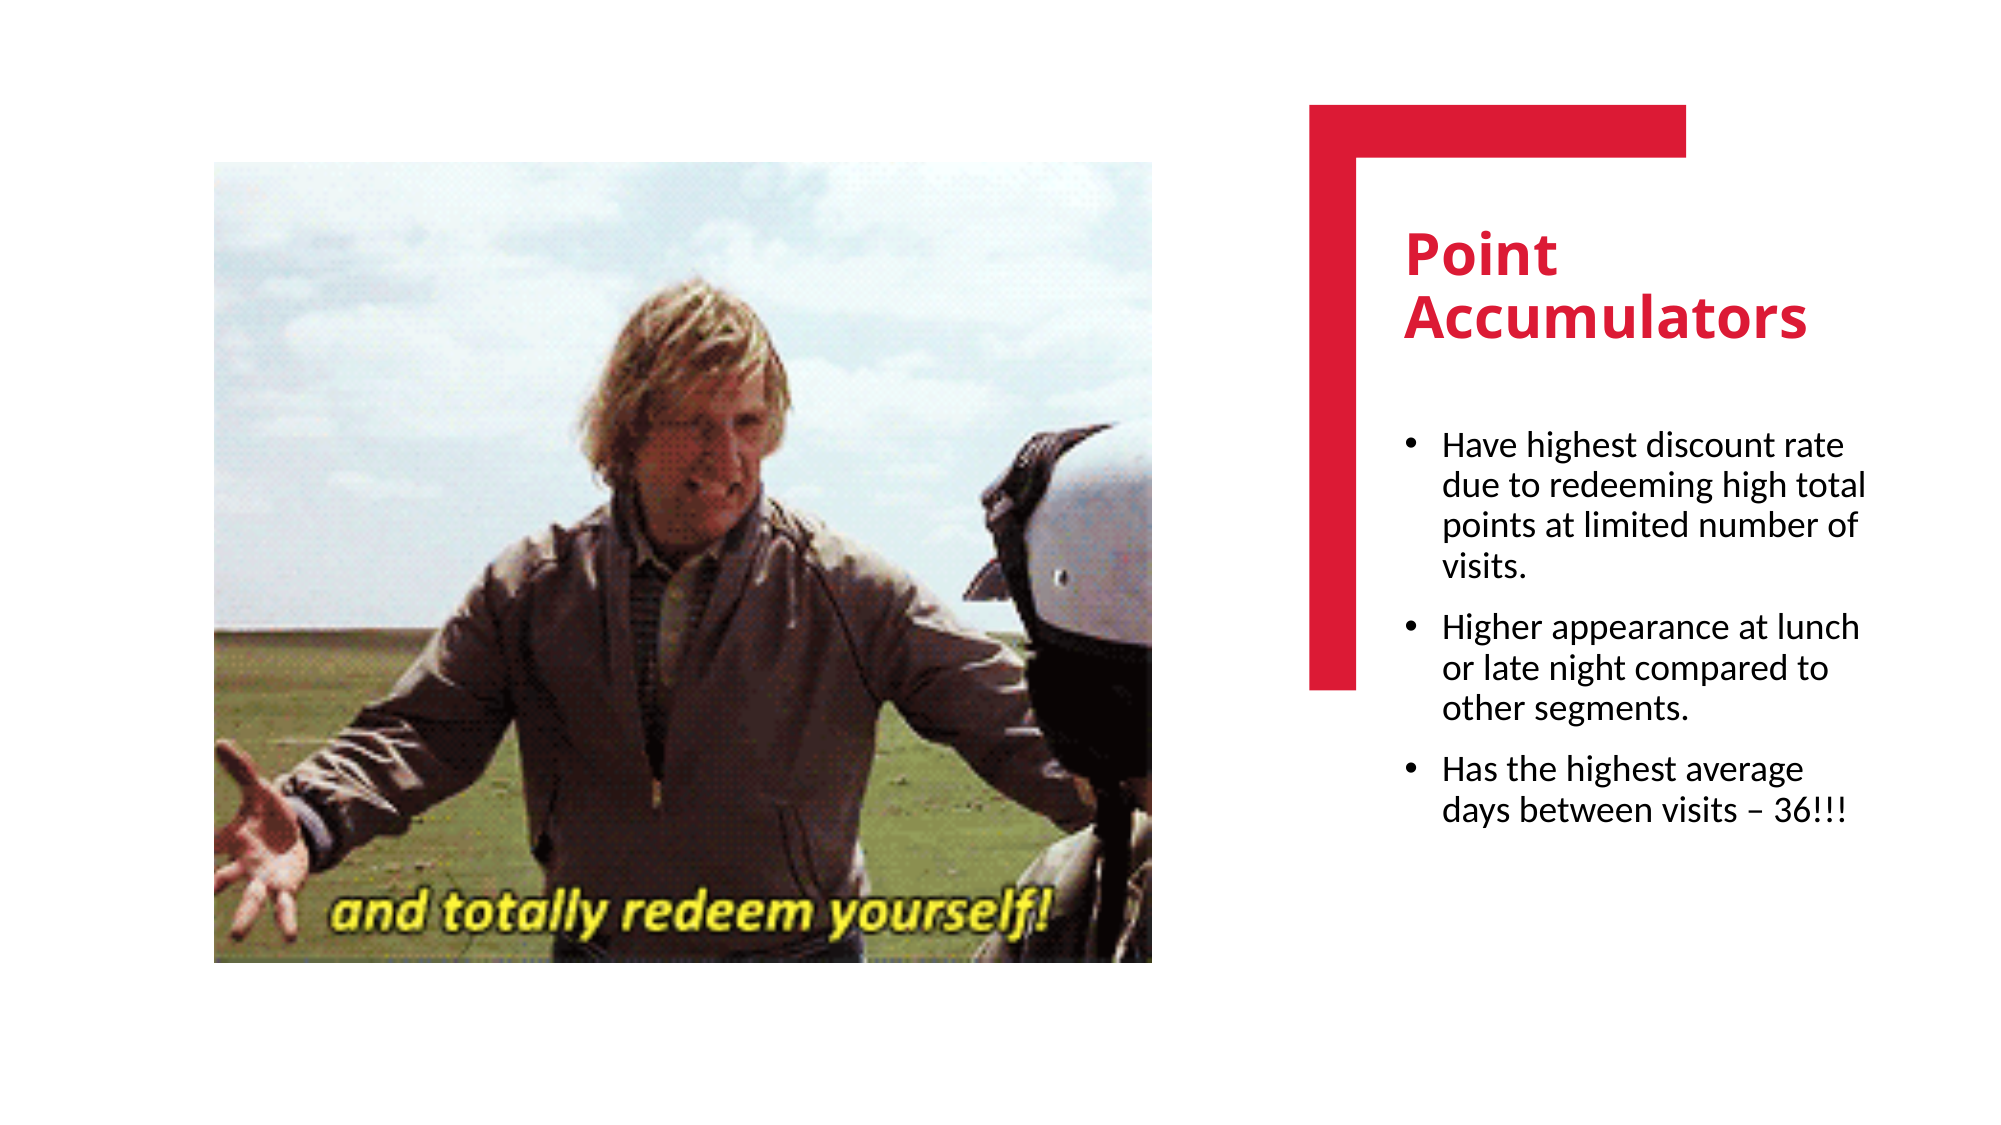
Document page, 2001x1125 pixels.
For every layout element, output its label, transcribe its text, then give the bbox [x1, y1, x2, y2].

picture [214, 162, 1152, 963]
title Point Accumulators [1389, 182, 1891, 395]
text_box [1309, 104, 1687, 691]
list Have highest discount rate due to redeeming high total points at limited number of visits. Higher appearance at lunch or late night compared to other segments. Has the highest average days between visits – 36!!! [1389, 417, 1891, 1020]
